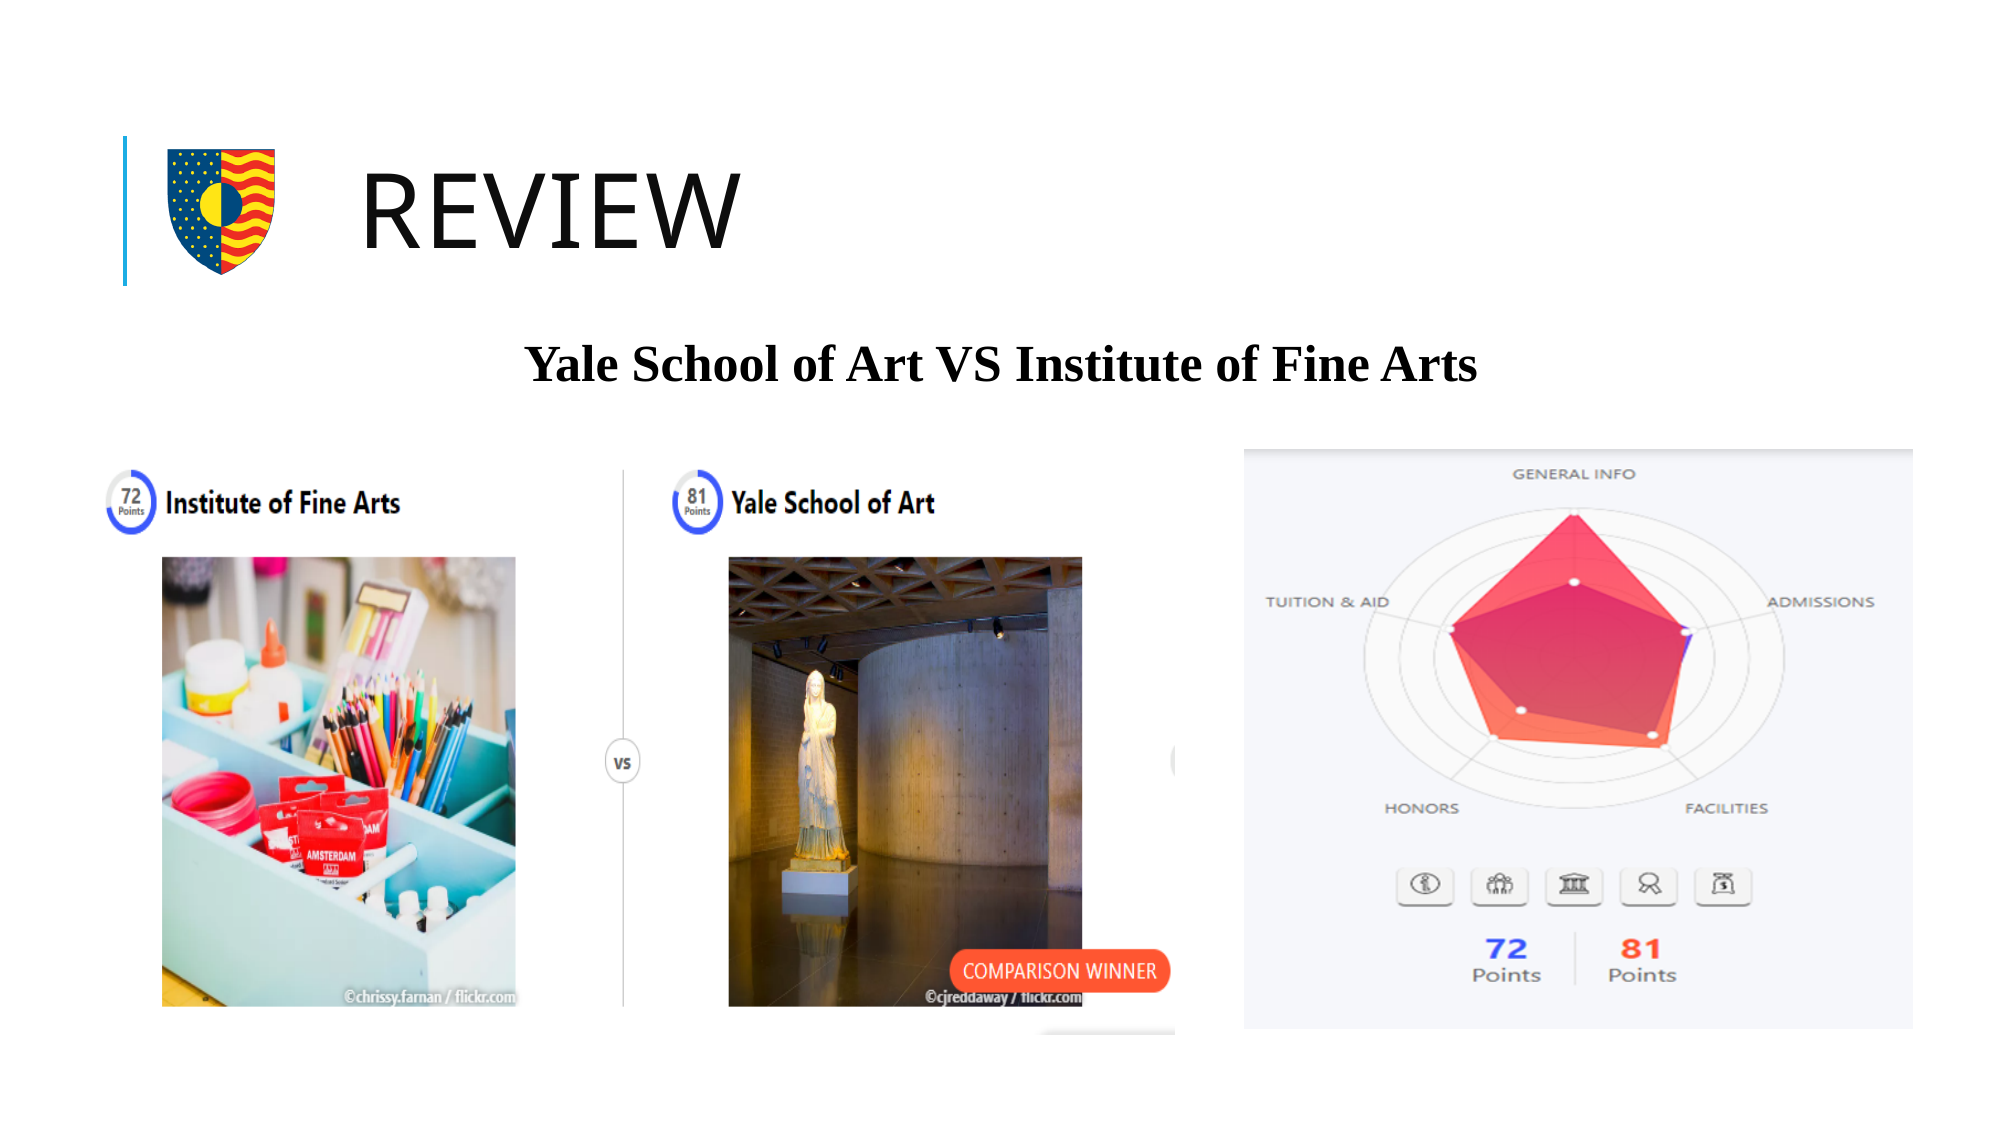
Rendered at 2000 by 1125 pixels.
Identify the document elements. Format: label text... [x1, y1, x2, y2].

picture [86, 449, 1175, 1036]
picture [167, 149, 275, 276]
picture [1243, 449, 1913, 1030]
title Review [167, 96, 1762, 328]
list Yale School of Art VS Institute of Fine Arts [74, 328, 1913, 1035]
